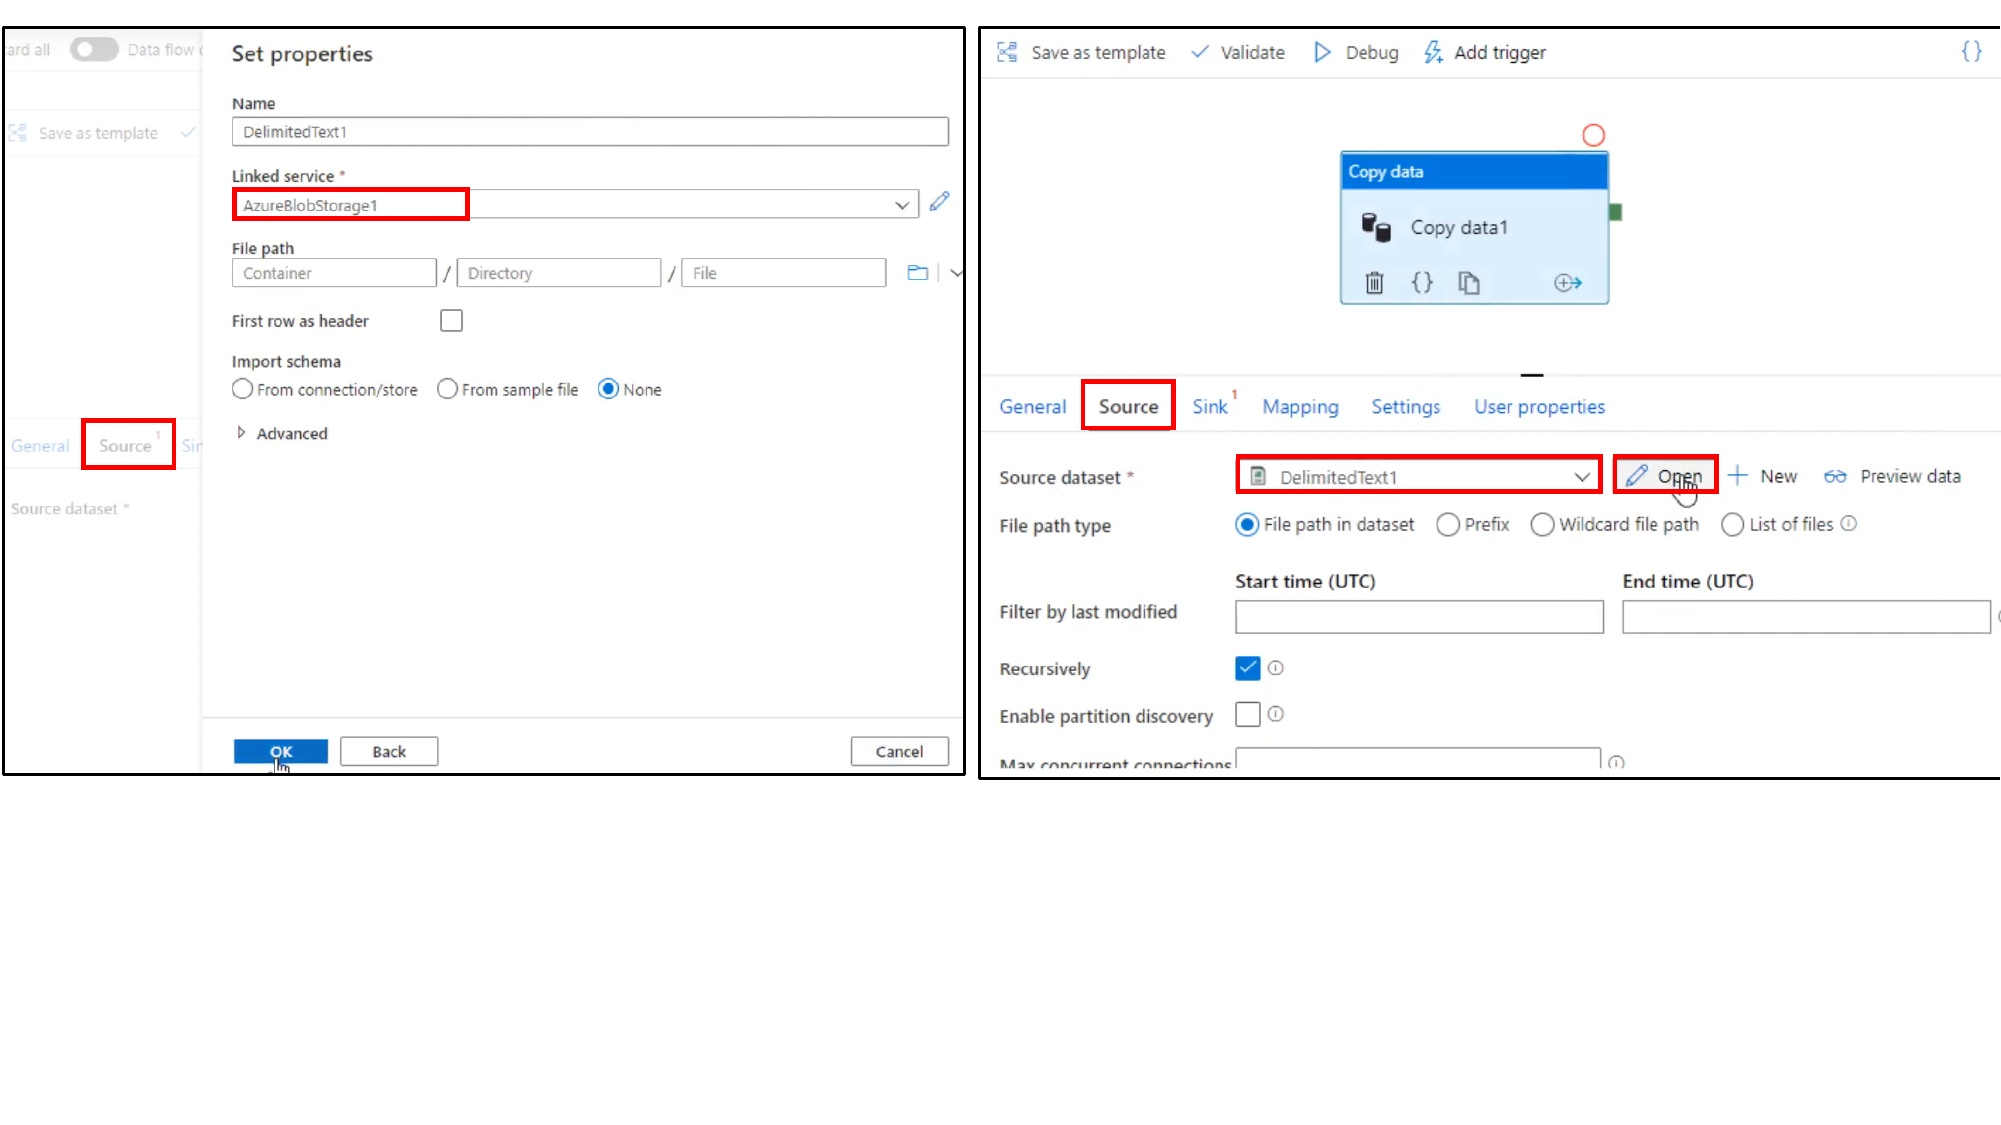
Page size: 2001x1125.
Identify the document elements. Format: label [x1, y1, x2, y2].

picture [980, 28, 2001, 778]
picture [4, 28, 964, 774]
